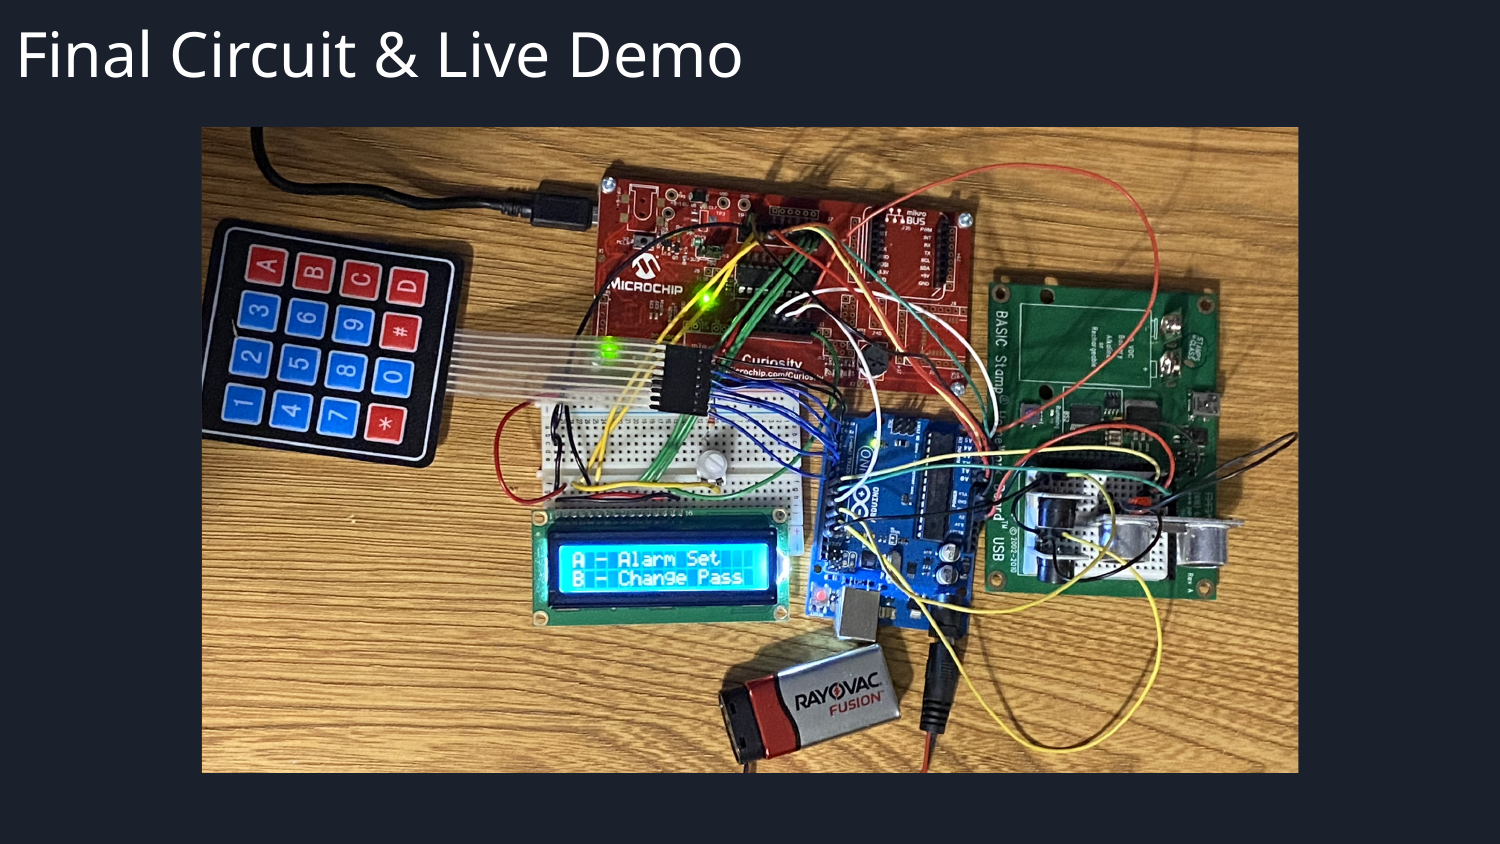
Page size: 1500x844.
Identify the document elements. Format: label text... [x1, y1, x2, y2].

picture [202, 0, 1299, 844]
title Final Circuit & Live Demo [0, 0, 422, 150]
